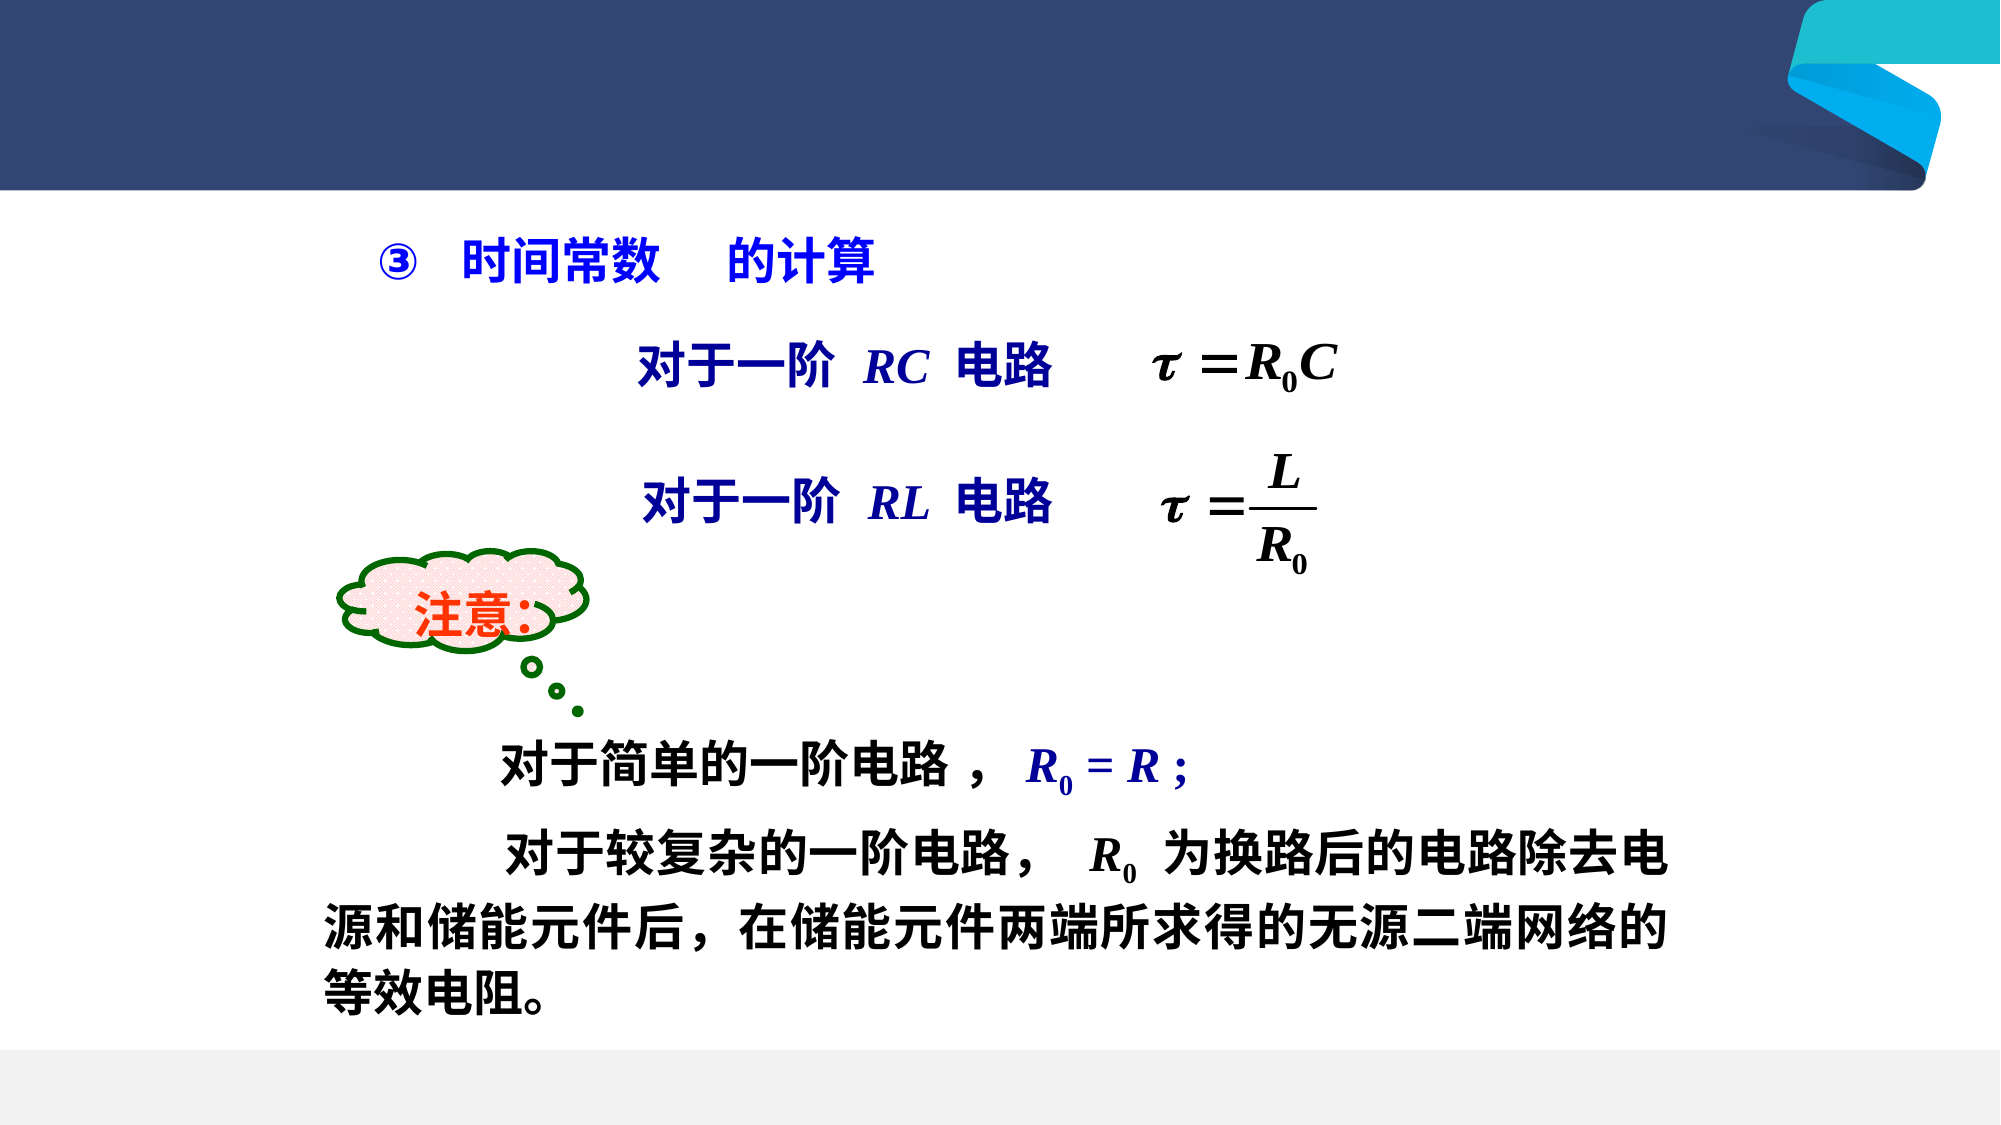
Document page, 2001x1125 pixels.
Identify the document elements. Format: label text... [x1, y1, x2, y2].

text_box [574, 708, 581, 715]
text_box 对于一阶 RL 电路 [626, 462, 1155, 537]
text_box 1) 对于简单的一阶电路 ，R0 = R ; [406, 725, 1519, 807]
text_box 注意： [551, 685, 563, 697]
text_box 对于一阶 RC 电路 [622, 326, 1147, 402]
text_box 2) 对于较复杂的一阶电路， R0 为换路后的电路除去电源和储能元件后，在储能元件两端所求得的无源二端网络的等效电阻。 [308, 807, 1684, 1029]
text_box 注意： [523, 658, 541, 676]
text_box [1155, 439, 1328, 587]
text_box 时间常数  的计算 [362, 222, 1075, 298]
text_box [1147, 326, 1352, 407]
text_box 注意： [339, 551, 587, 652]
